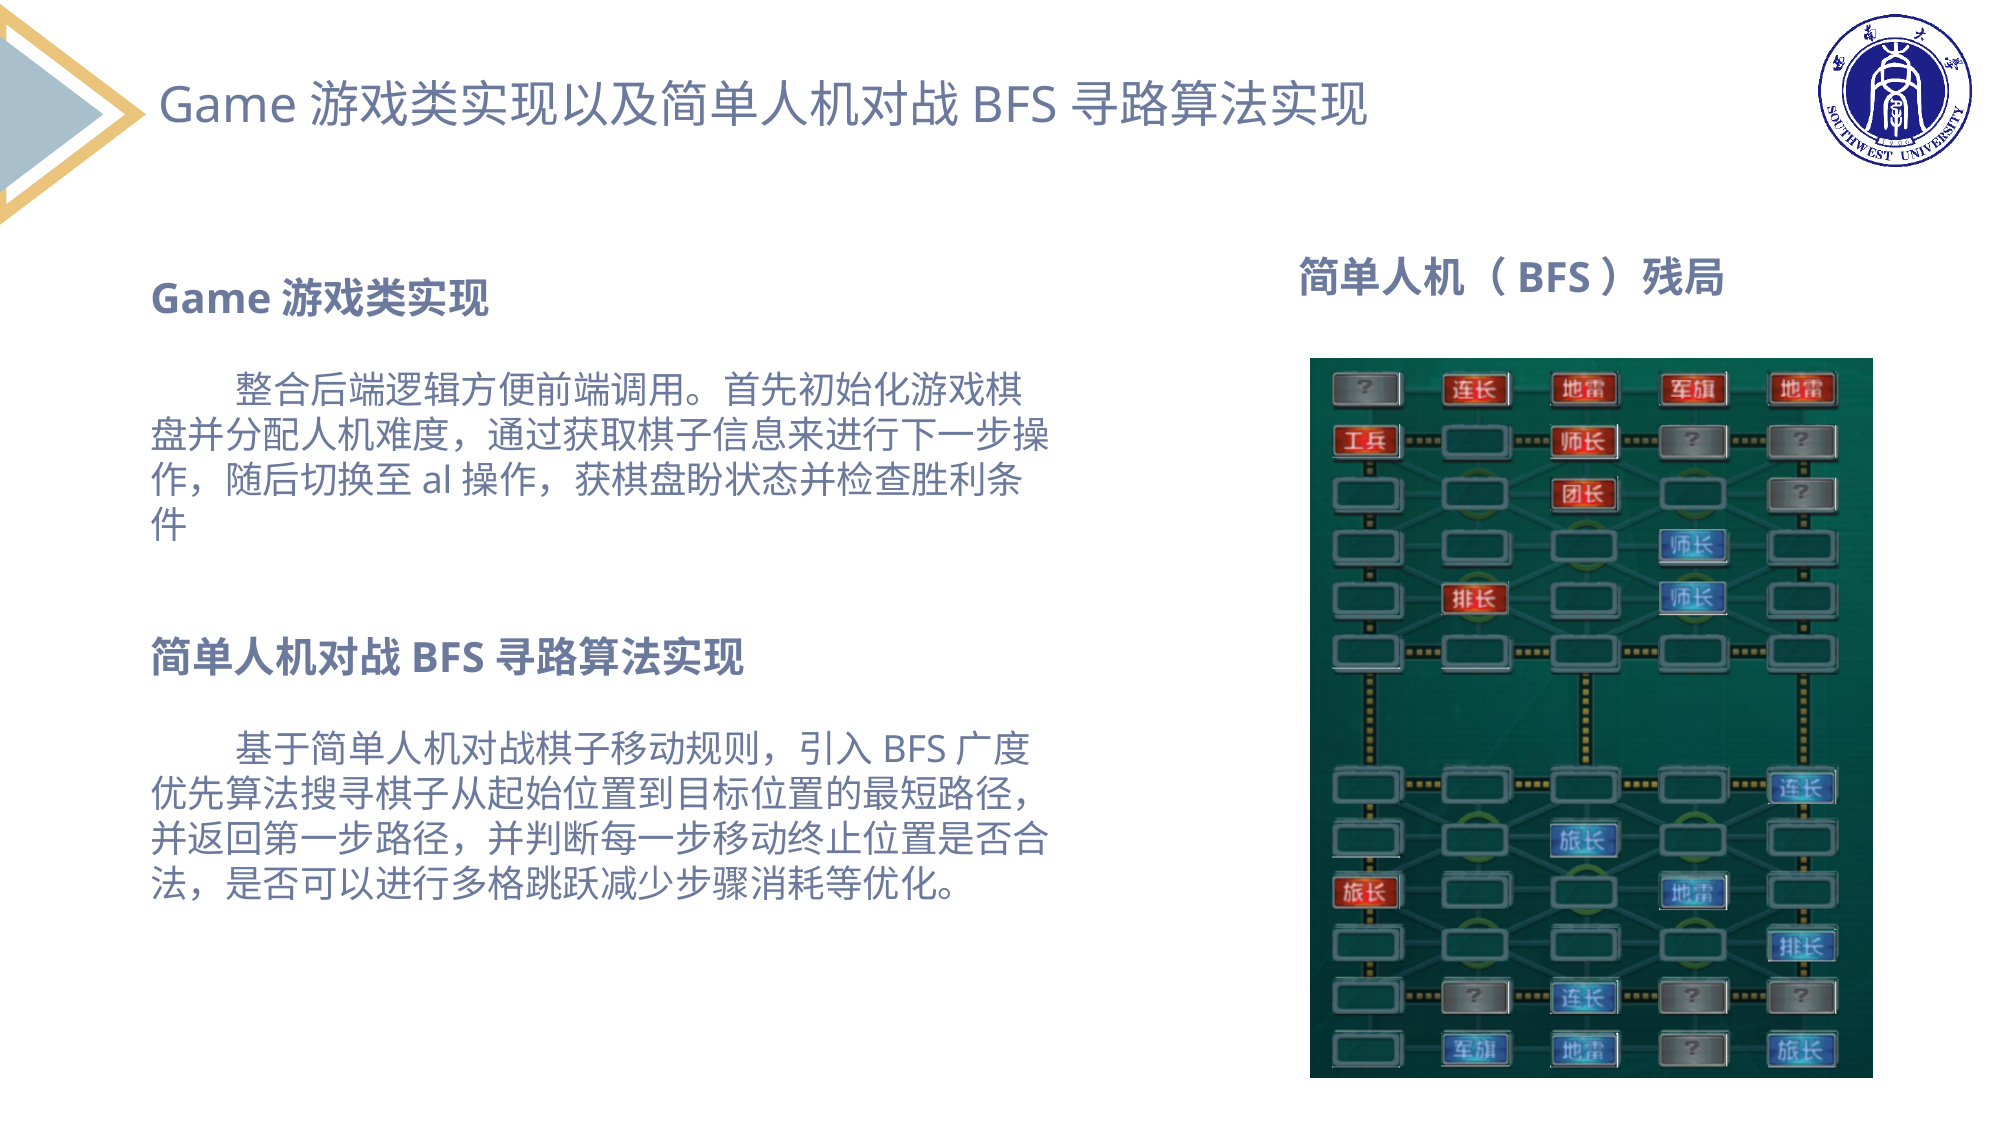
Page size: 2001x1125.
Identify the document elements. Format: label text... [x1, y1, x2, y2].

picture [1818, 14, 1972, 167]
text_box Game游戏类实现 [135, 264, 550, 330]
text_box 基于简单人机对战棋子移动规则，引入BFS广度优先算法搜寻棋子从起始位置到目标位置的最短路径，并返回第一步路径，并判断每一步移动终止位置是否合法，是否可以进行多格跳跃减少步骤消耗等优化。 [135, 717, 1075, 913]
text_box 简单人机对战BFS寻路算法实现 [135, 623, 839, 689]
text_box 整合后端逻辑方便前端调用。首先初始化游戏棋盘并分配人机难度，通过获取棋子信息来进行下一步操作，随后切换至al操作，获棋盘盼状态并检查胜利条件 [135, 358, 1075, 554]
picture [1310, 358, 1873, 1078]
text_box [0, 34, 105, 194]
text_box [0, 10, 138, 219]
text_box 简单人机（BFS）残局 [1283, 243, 1774, 309]
text_box Game游戏类实现以及简单人机对战BFS寻路算法实现 [143, 65, 1386, 180]
